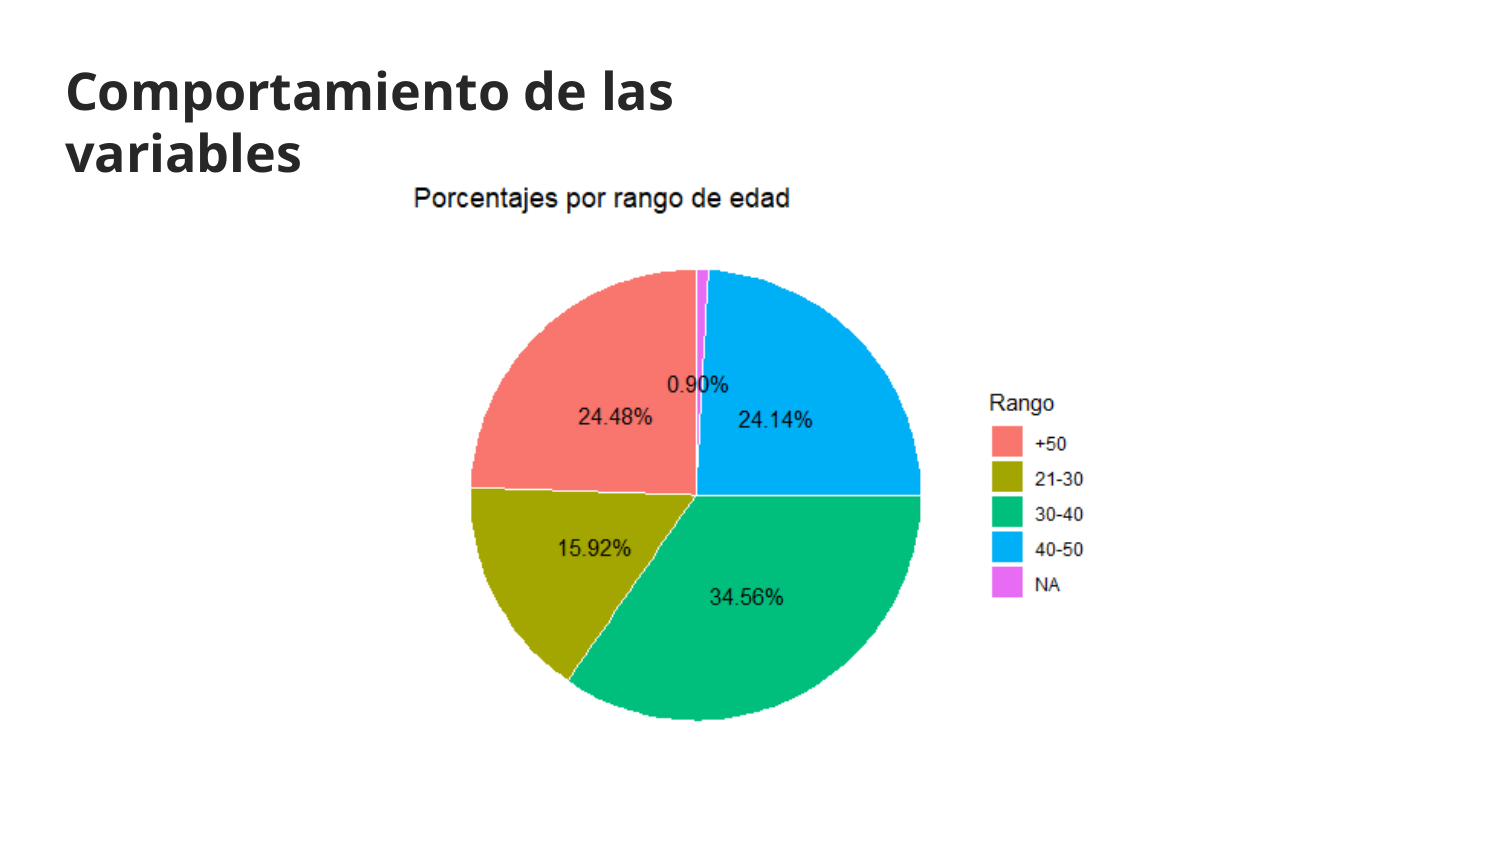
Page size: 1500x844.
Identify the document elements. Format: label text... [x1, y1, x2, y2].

title Comportamiento de las variables [50, 42, 871, 125]
picture [24, 174, 1476, 778]
